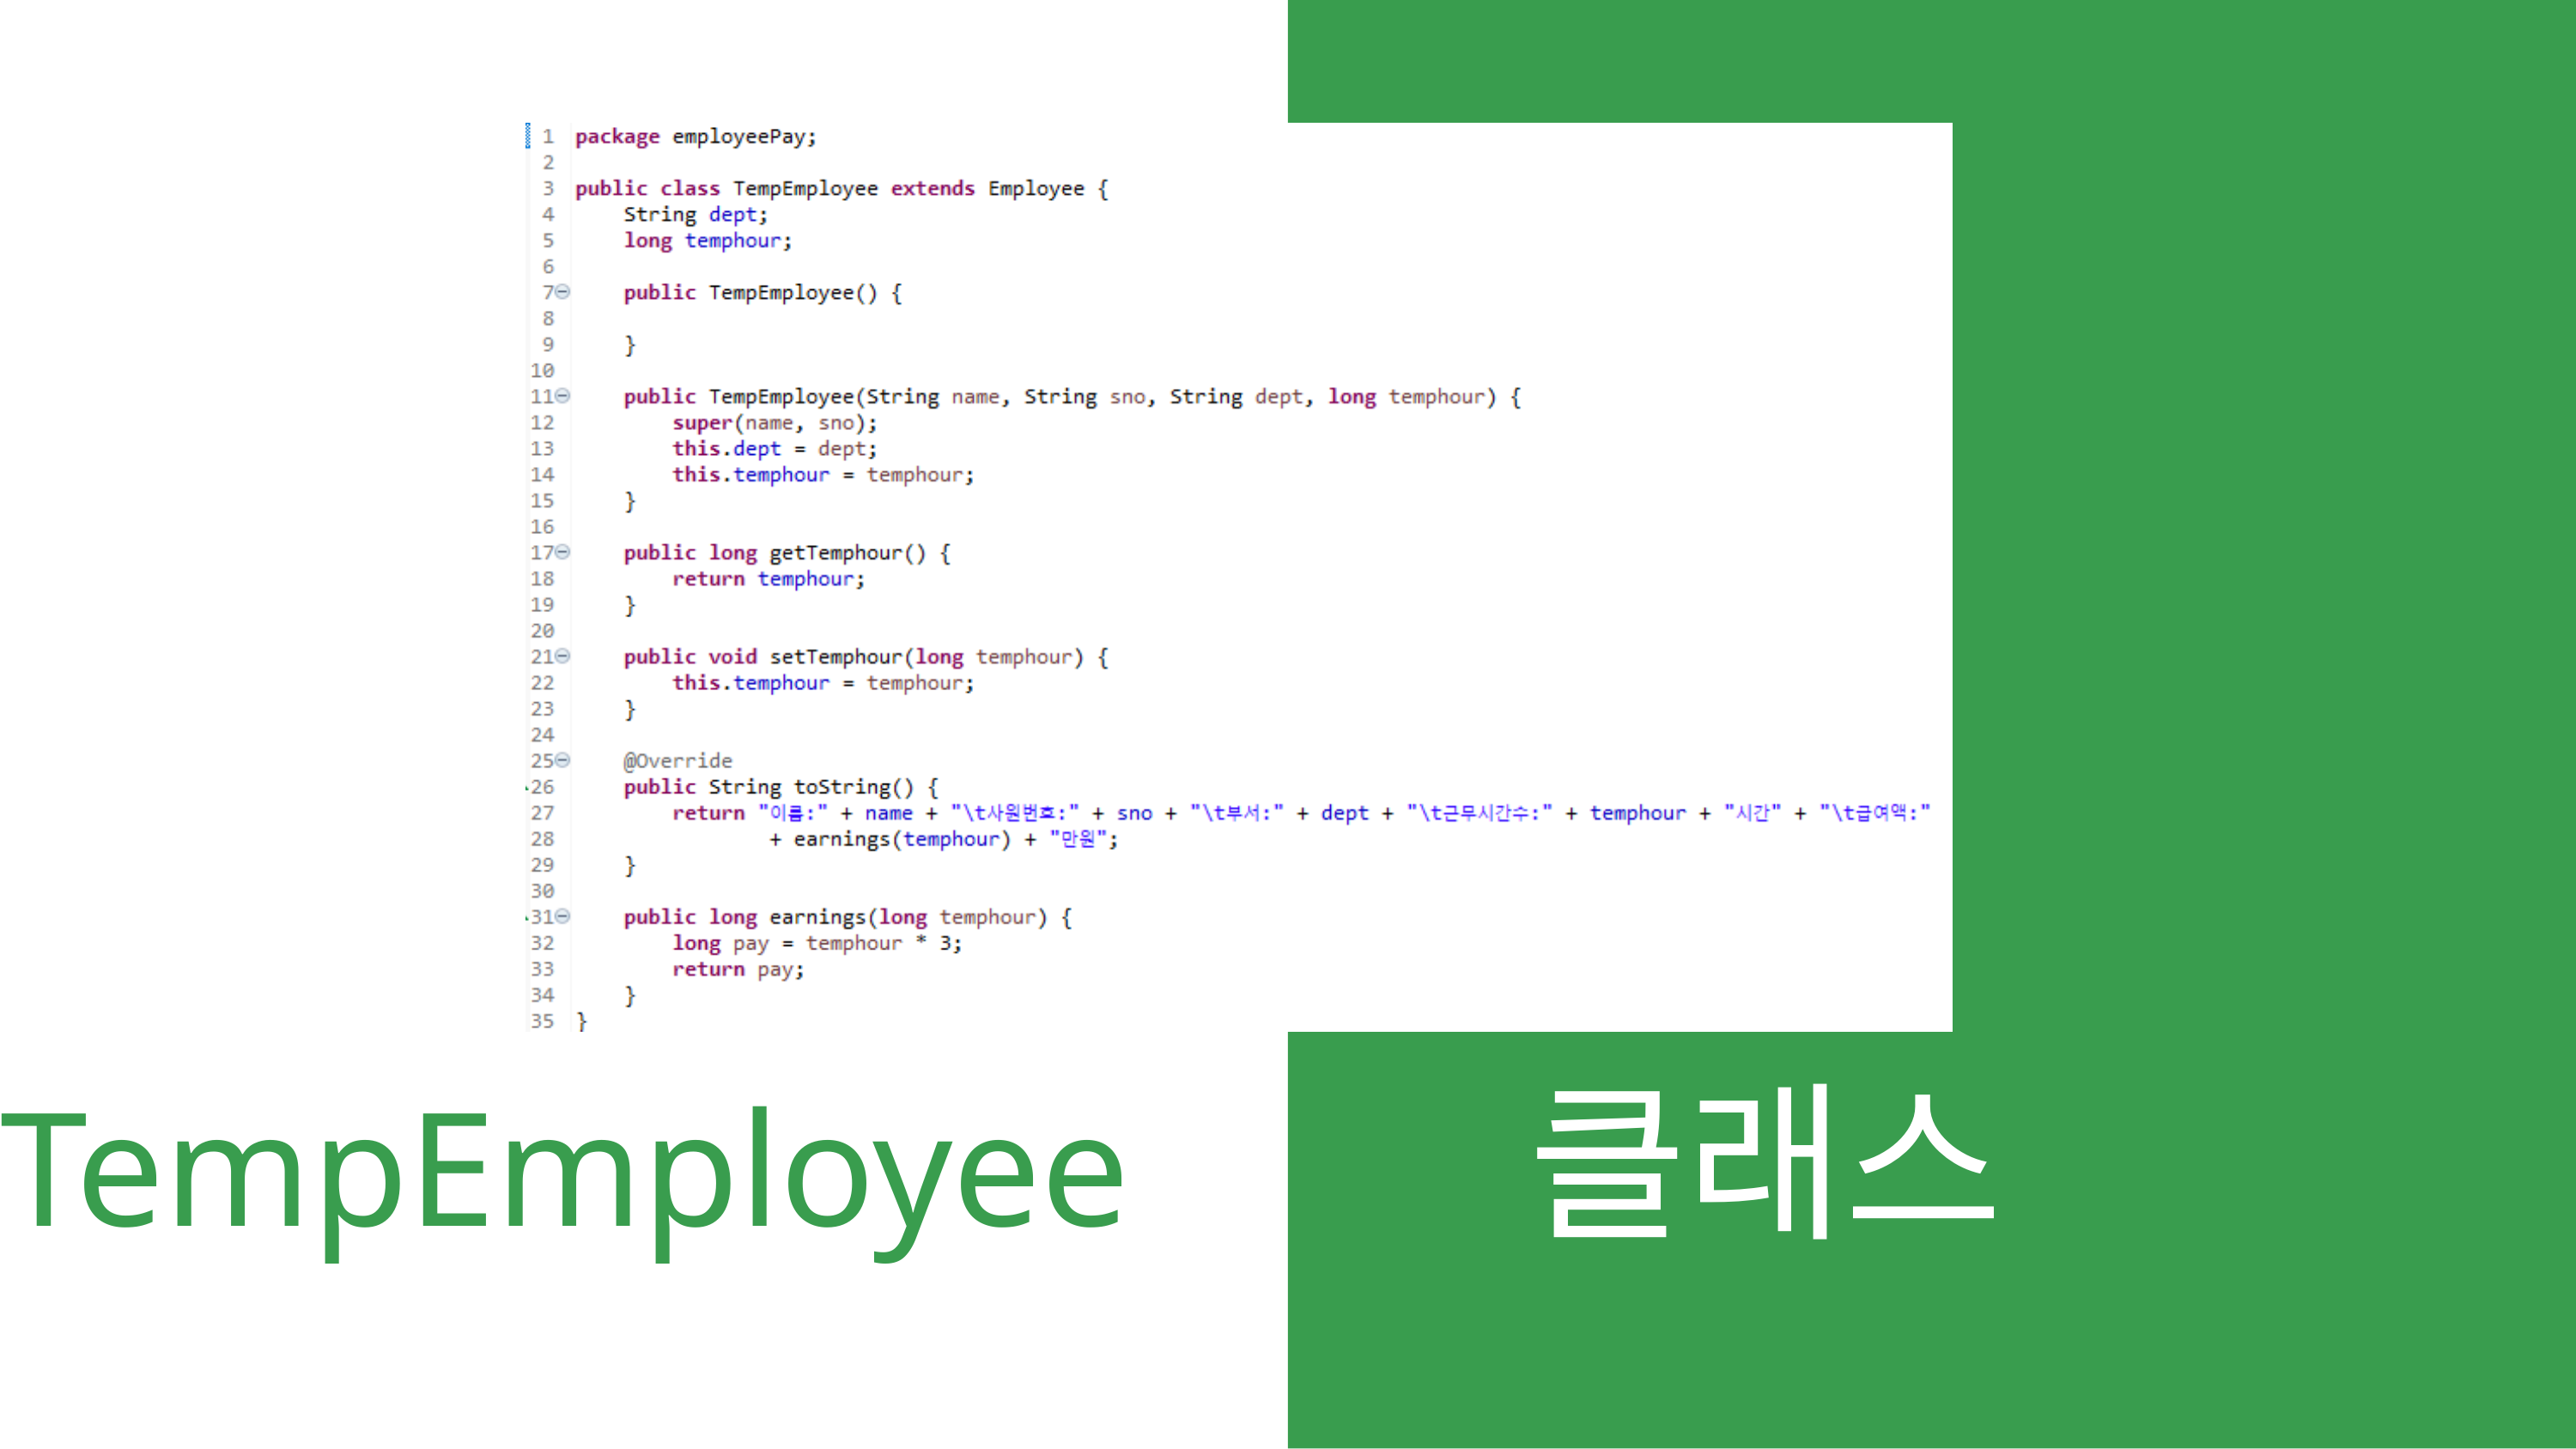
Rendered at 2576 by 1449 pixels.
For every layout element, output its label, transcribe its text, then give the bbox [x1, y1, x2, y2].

text_box [1287, 0, 2576, 1449]
picture [526, 123, 1953, 1032]
text_box TempEmployee 클래스 [0, 1131, 2426, 1261]
